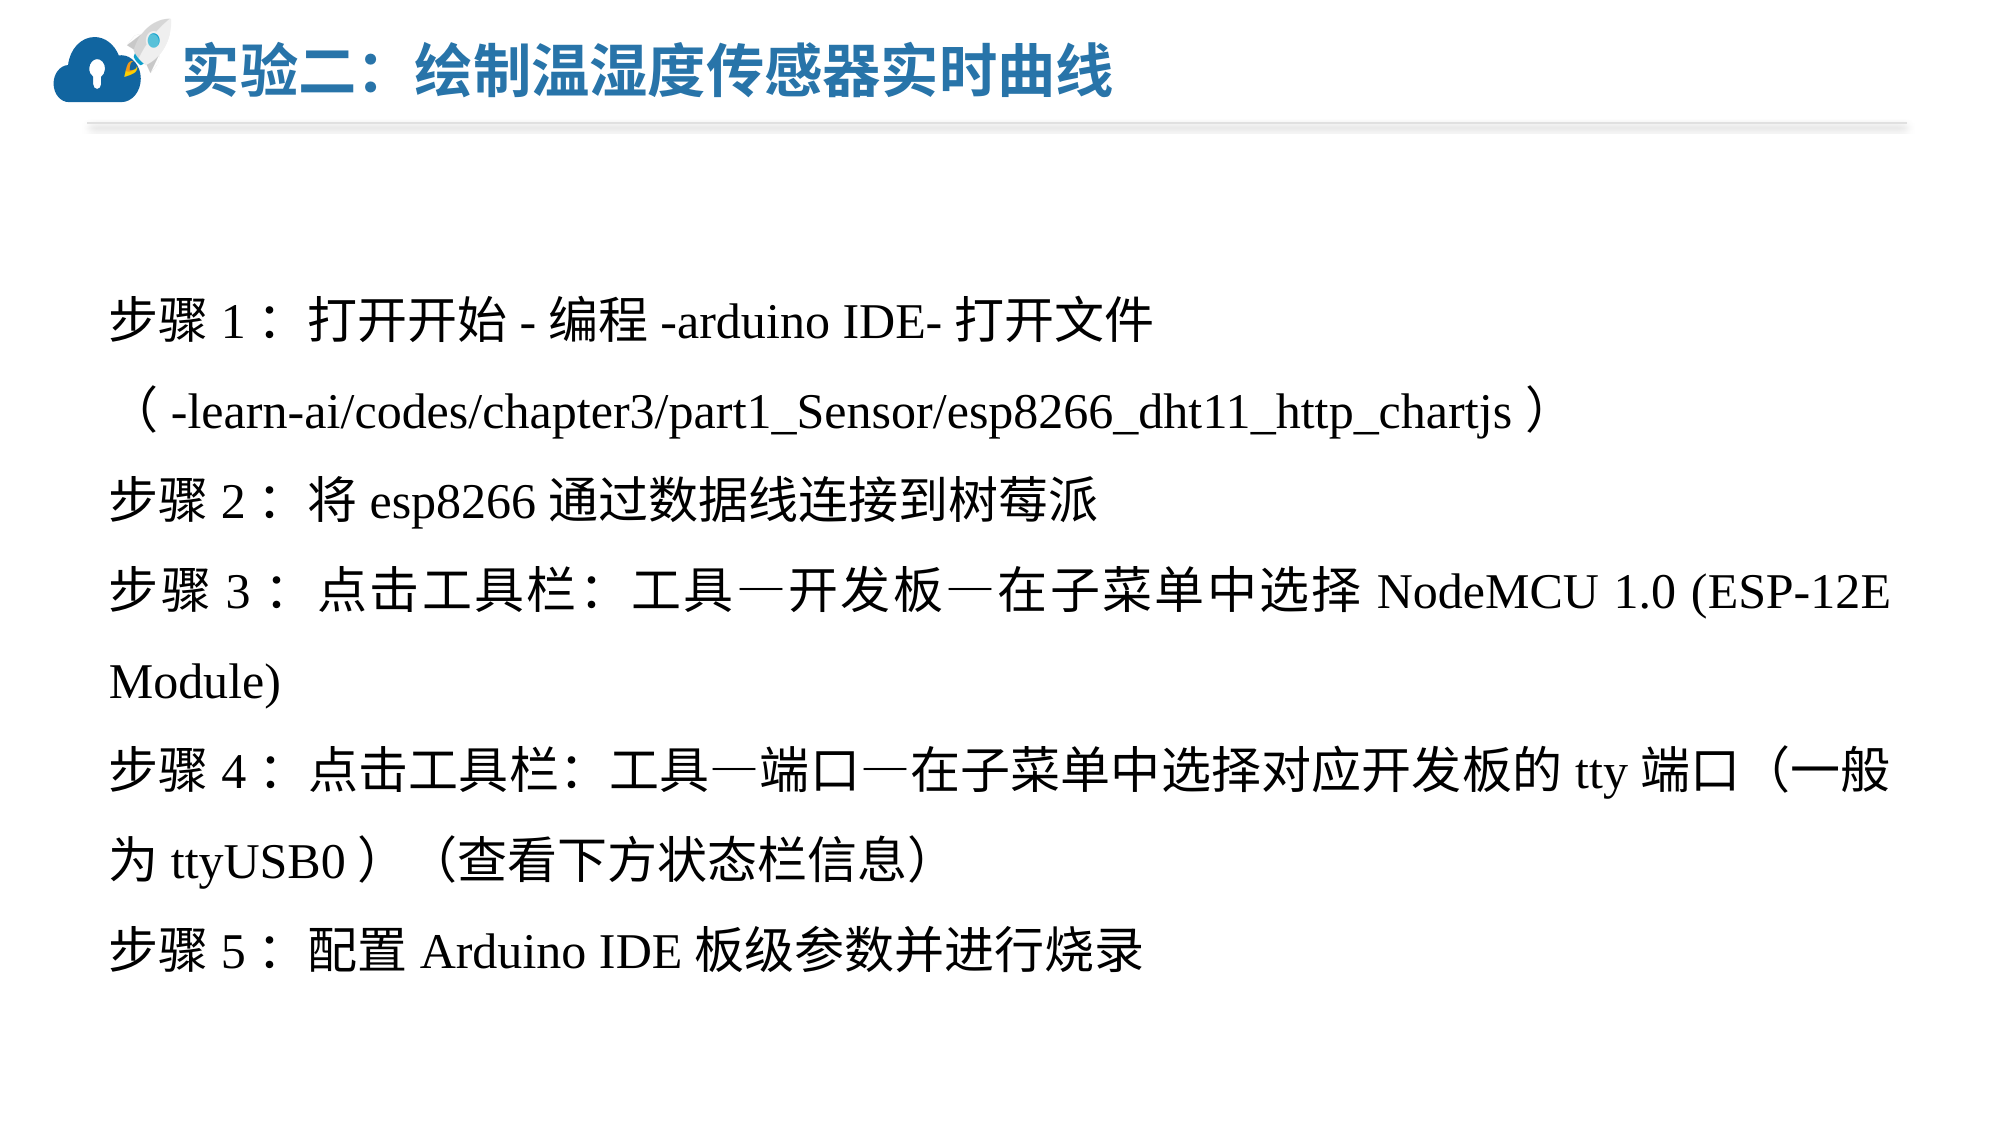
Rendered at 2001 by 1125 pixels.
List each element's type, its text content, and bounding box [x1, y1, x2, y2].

picture [113, 7, 182, 91]
text_box 步骤1：打开开始-编程-arduino IDE-打开文件 （-learn-ai/codes/chapter3/part1_Sensor/esp8266_dht11_http_chartjs） 步骤2：将esp8266通过数据线连接到树莓派 步骤3：点击工具栏：工具—开发板—在子菜单中选择NodeMCU 1.0 (ESP-12E Module) 步骤4：点击工具栏：工具—端口—在子菜单中选择对应开发板的tty端口（一般为ttyUSB0）（查看下方状态栏信息） 步骤5：配置Arduino IDE板级参数并进行烧录 [94, 250, 1906, 986]
title 实验二：绘制温湿度传感器实时曲线 [181, 29, 1516, 108]
